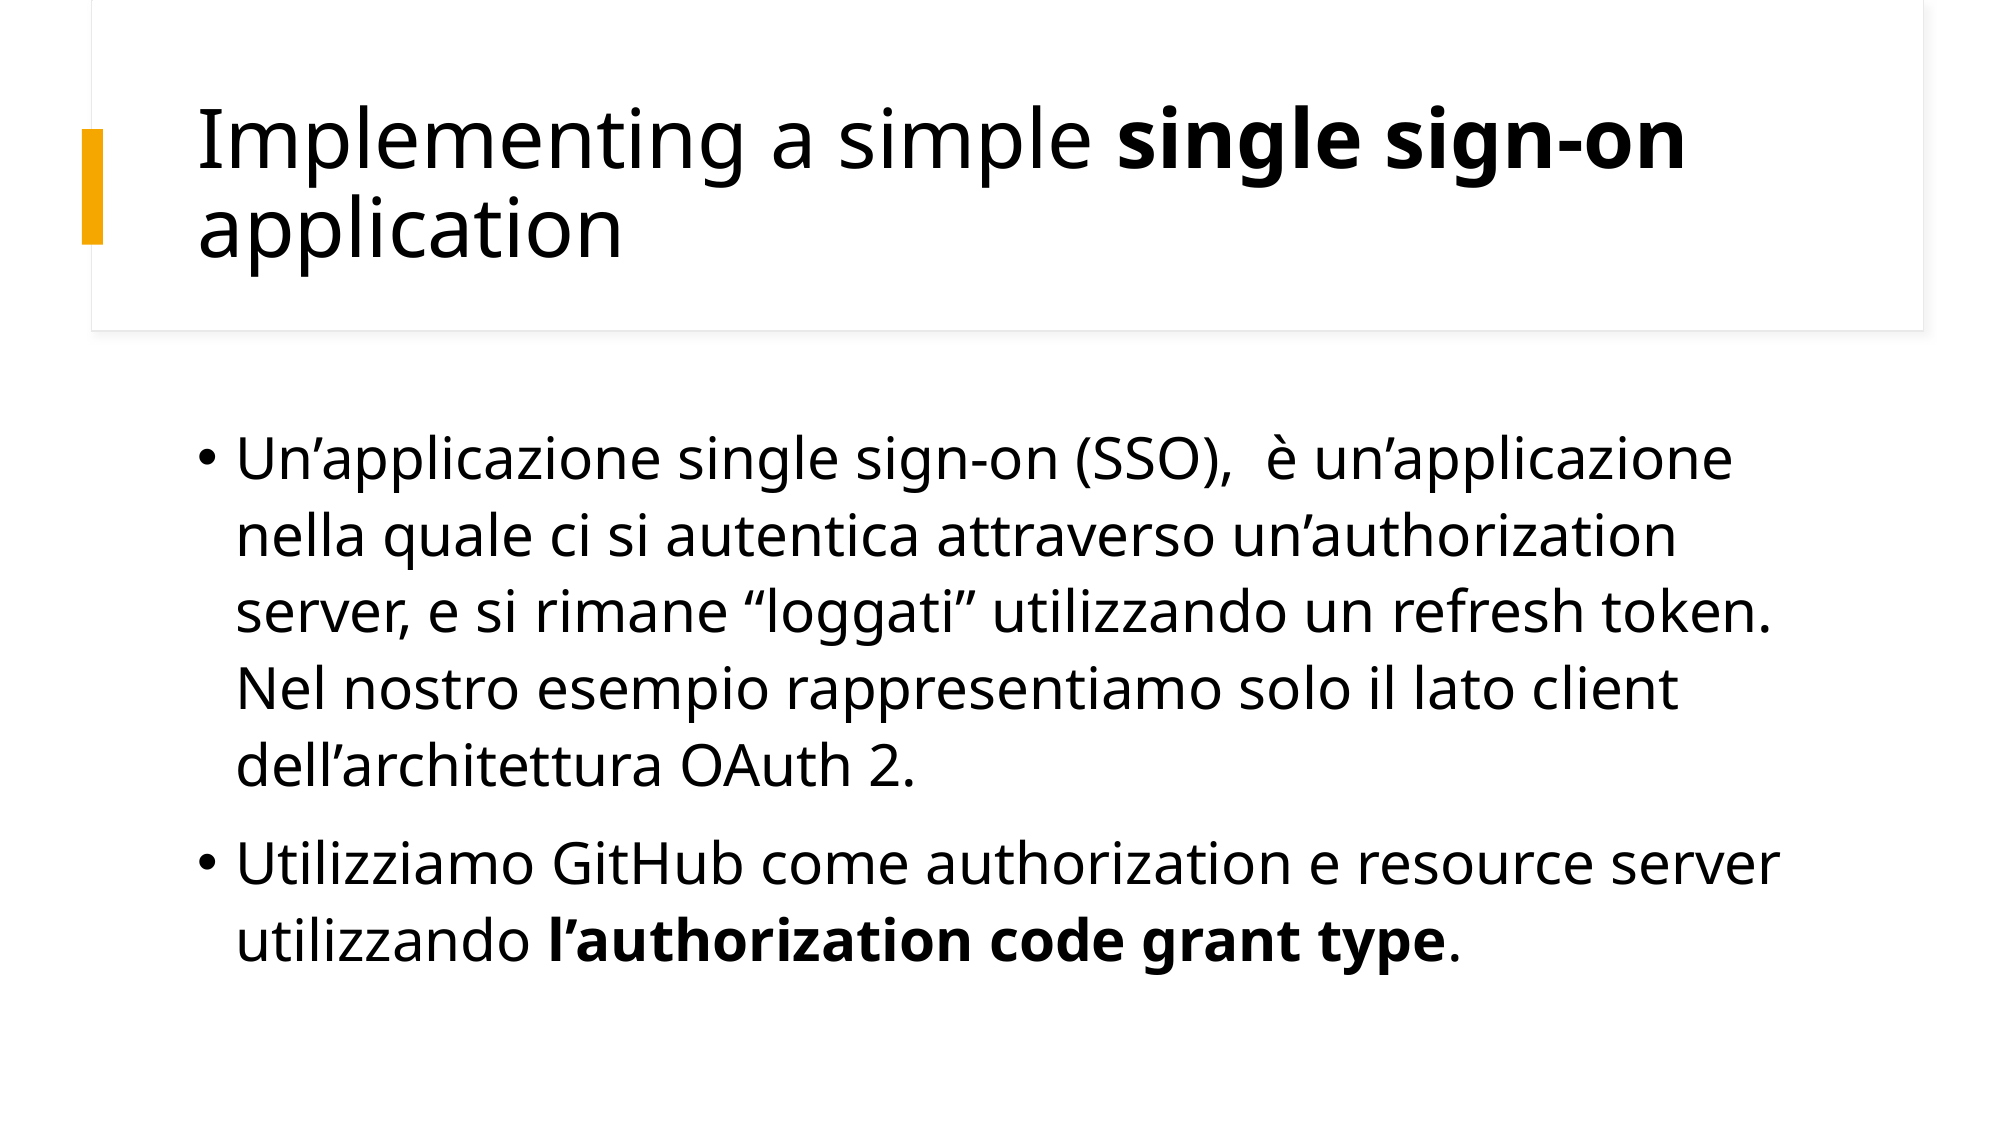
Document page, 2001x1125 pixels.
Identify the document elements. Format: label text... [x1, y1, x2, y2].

title Implementing a simple single sign-on application [183, 90, 1851, 284]
list Un’applicazione single sign-on (SSO), è un’applicazione nella quale ci si autentica attraverso un’authorization server, e si rimane “loggati” utilizzando un refresh token. Nel nostro esempio rappresentiamo solo il lato client dell’architettura OAuth 2. Utilizziamo GitHub come authorization e resource server utilizzando l’authorization code grant type. [183, 406, 1851, 1013]
